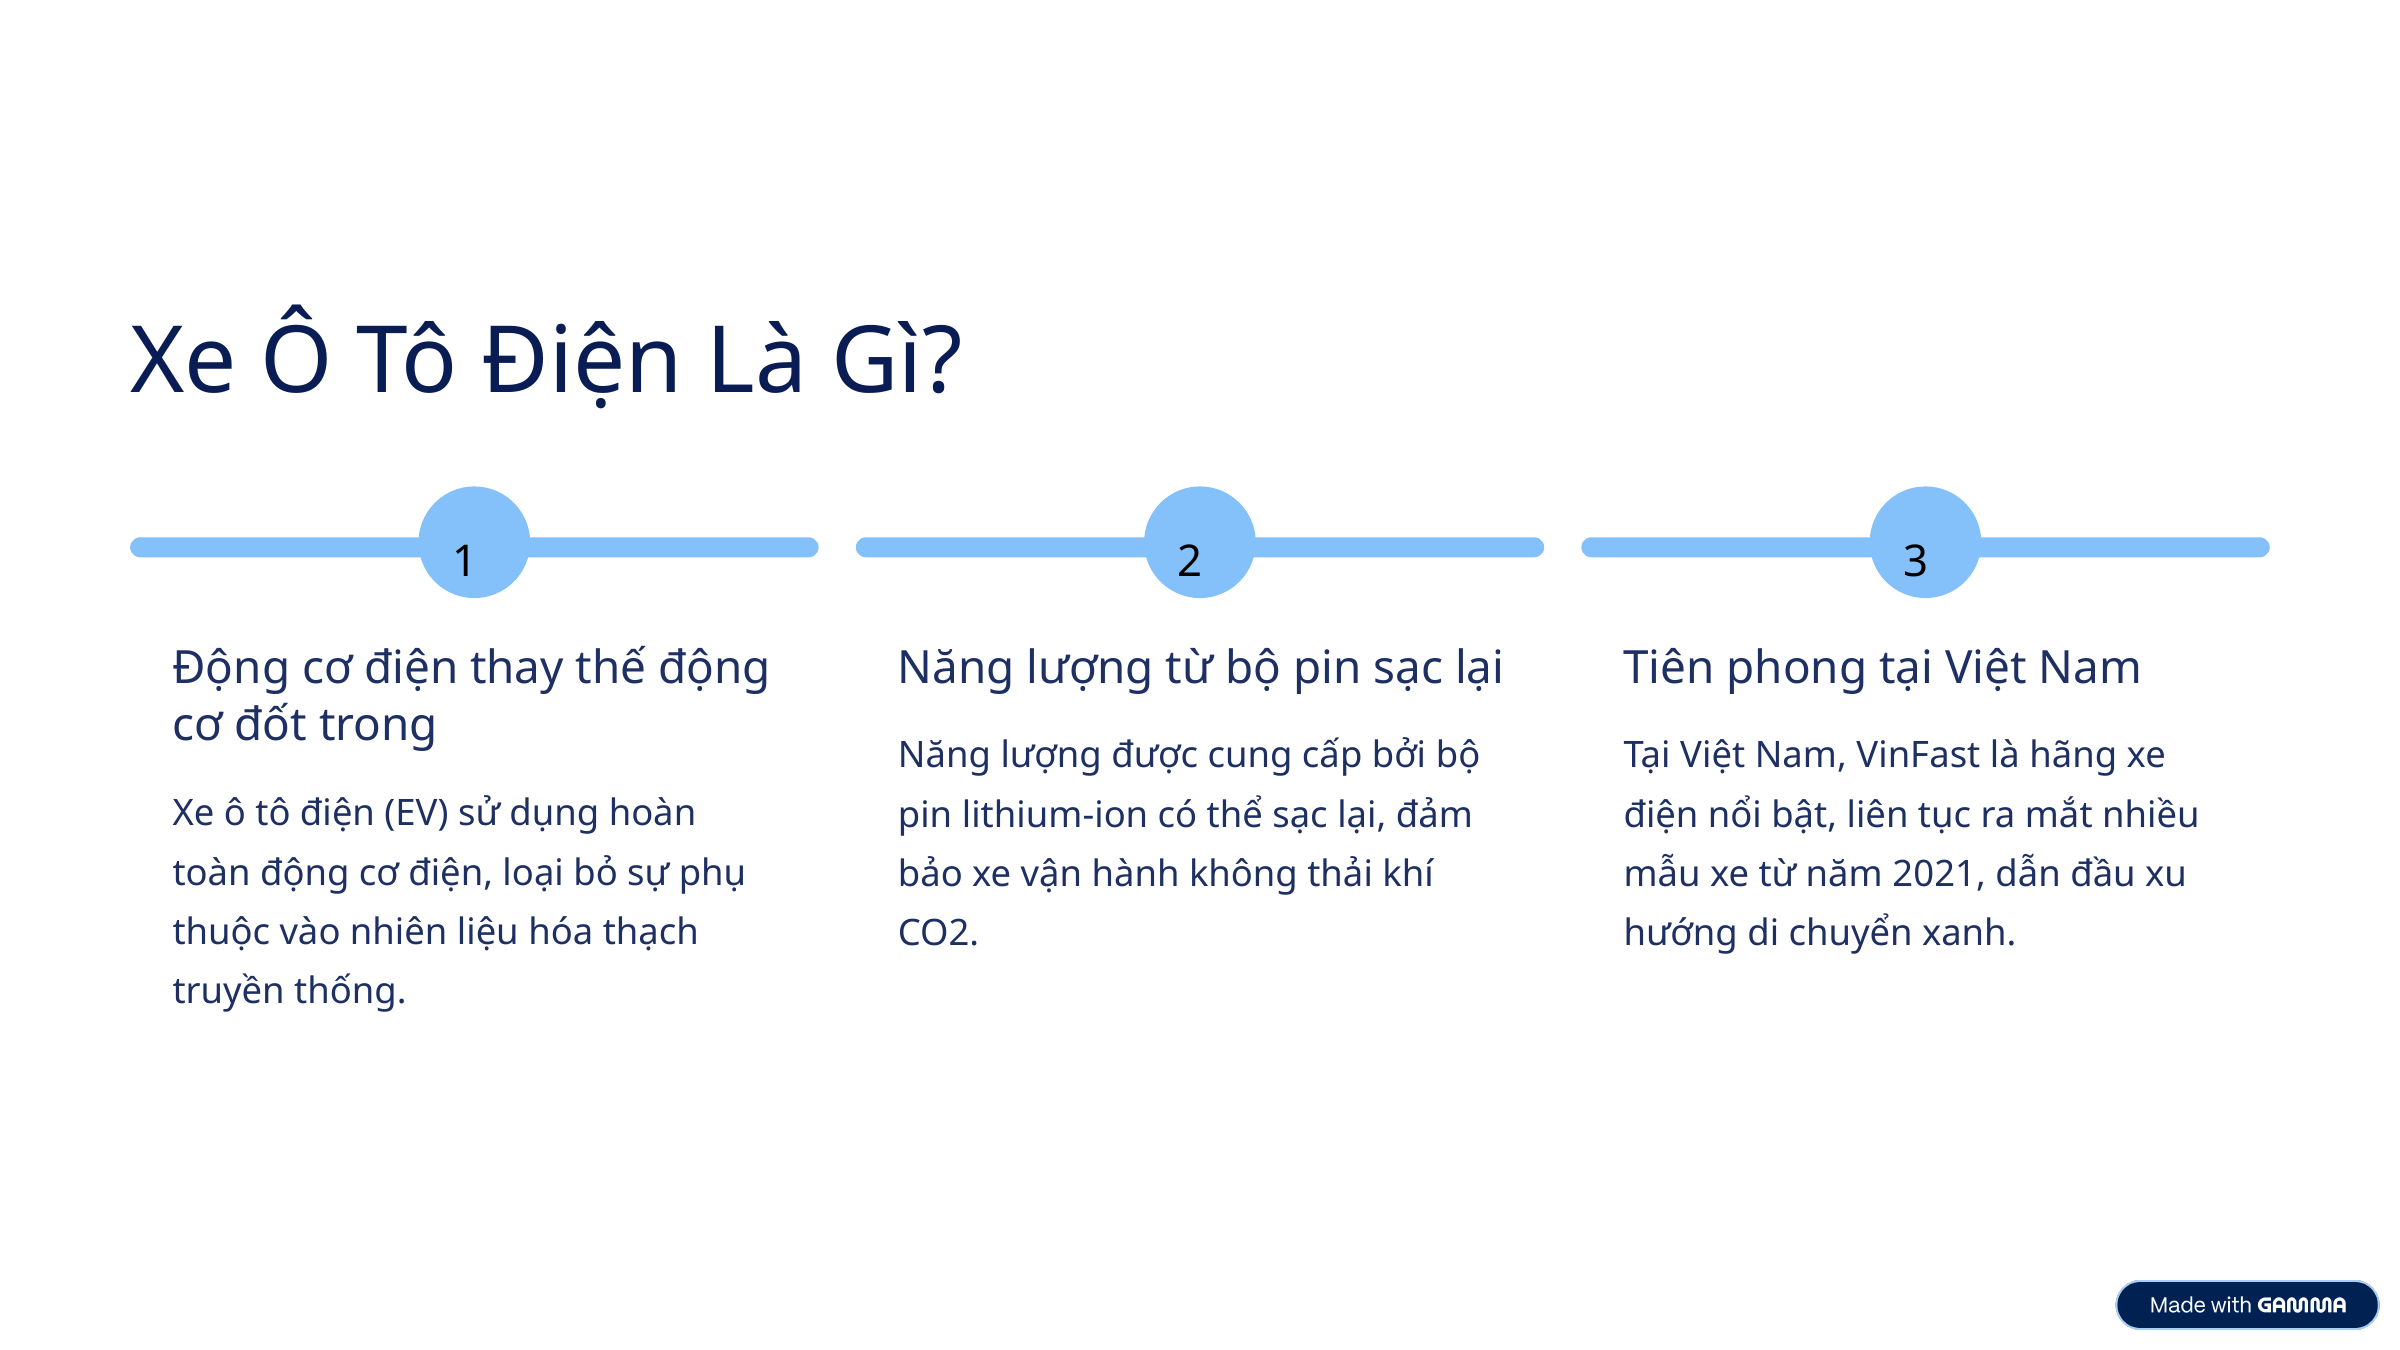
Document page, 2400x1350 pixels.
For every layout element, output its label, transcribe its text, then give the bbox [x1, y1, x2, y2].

text_box [1581, 555, 2270, 1055]
text_box [1581, 537, 1871, 558]
text_box [1254, 537, 1545, 558]
text_box Năng lượng từ bộ pin sạc lại [897, 635, 1498, 694]
text_box Năng lượng được cung cấp bởi bộ pin lithium-ion có thể sạc lại, đảm bảo xe vận hành không thải khí CO2. [897, 715, 1502, 954]
text_box 1 [452, 514, 497, 571]
text_box Tiên phong tại Việt Nam [1623, 635, 2150, 694]
text_box [130, 555, 819, 1055]
text_box Xe ô tô điện (EV) sử dụng hoàn toàn động cơ điện, loại bỏ sự phụ thuộc vào nhiên liệu hóa thạch truyền thống. [172, 773, 777, 1012]
text_box [855, 537, 1146, 558]
text_box 3 [1903, 514, 1948, 571]
text_box Xe Ô Tô Điện Là Gì? [130, 295, 1061, 413]
text_box [1144, 486, 1256, 599]
text_box [529, 537, 819, 558]
text_box [1869, 486, 1982, 599]
text_box 2 [1177, 514, 1223, 571]
text_box [130, 537, 420, 558]
text_box Tại Việt Nam, VinFast là hãng xe điện nổi bật, liên tục ra mắt nhiều mẫu xe từ năm 2021, dẫn đầu xu hướng di chuyển xanh. [1623, 715, 2228, 954]
text_box [418, 486, 531, 599]
text_box Động cơ điện thay thế động cơ đốt trong [172, 635, 777, 752]
text_box [855, 555, 1545, 1055]
picture [2106, 1271, 2389, 1339]
text_box [1980, 537, 2270, 558]
